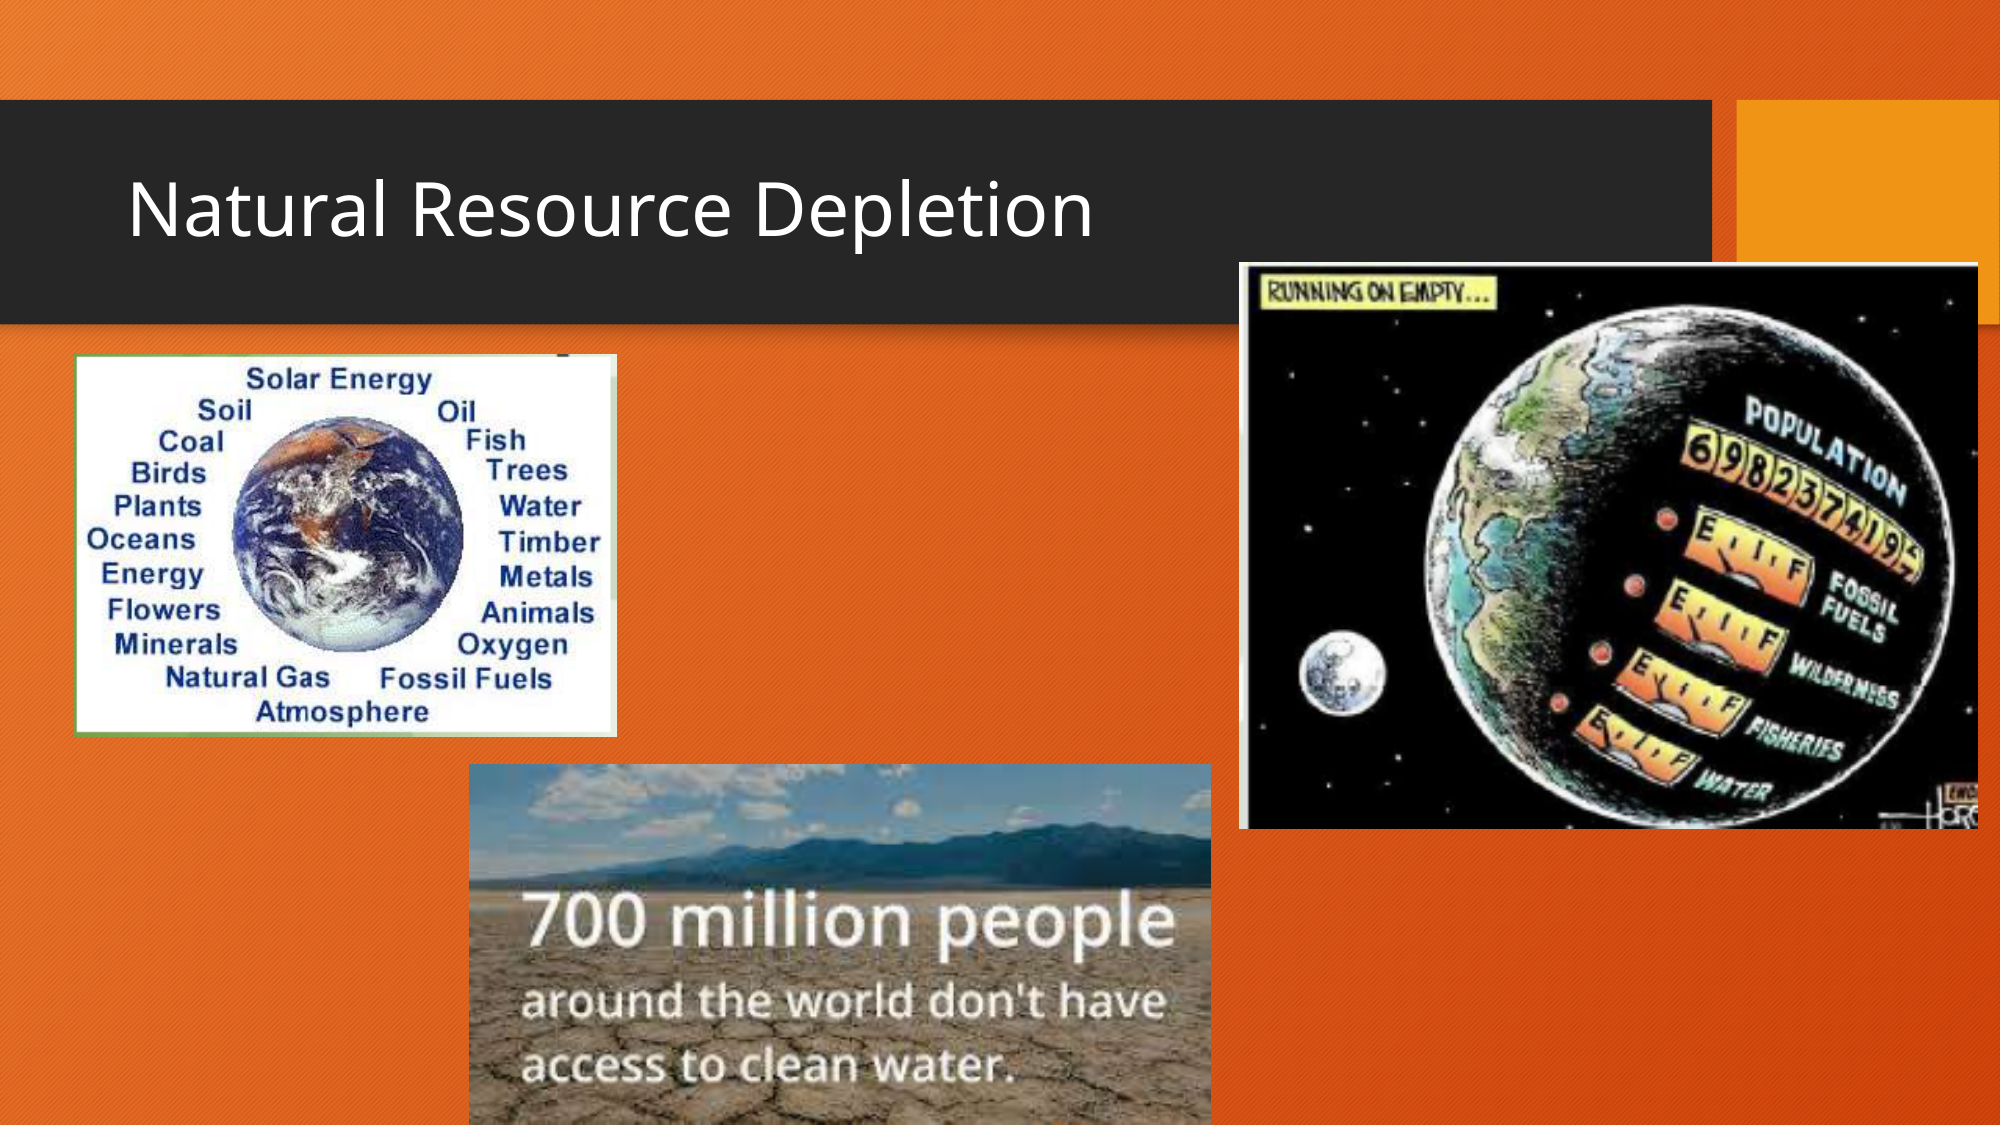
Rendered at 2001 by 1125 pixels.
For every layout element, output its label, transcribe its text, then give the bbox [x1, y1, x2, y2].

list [73, 354, 617, 737]
picture [469, 764, 1211, 1125]
picture [0, 262, 2000, 829]
title Natural Resource Depletion [111, 123, 1689, 301]
